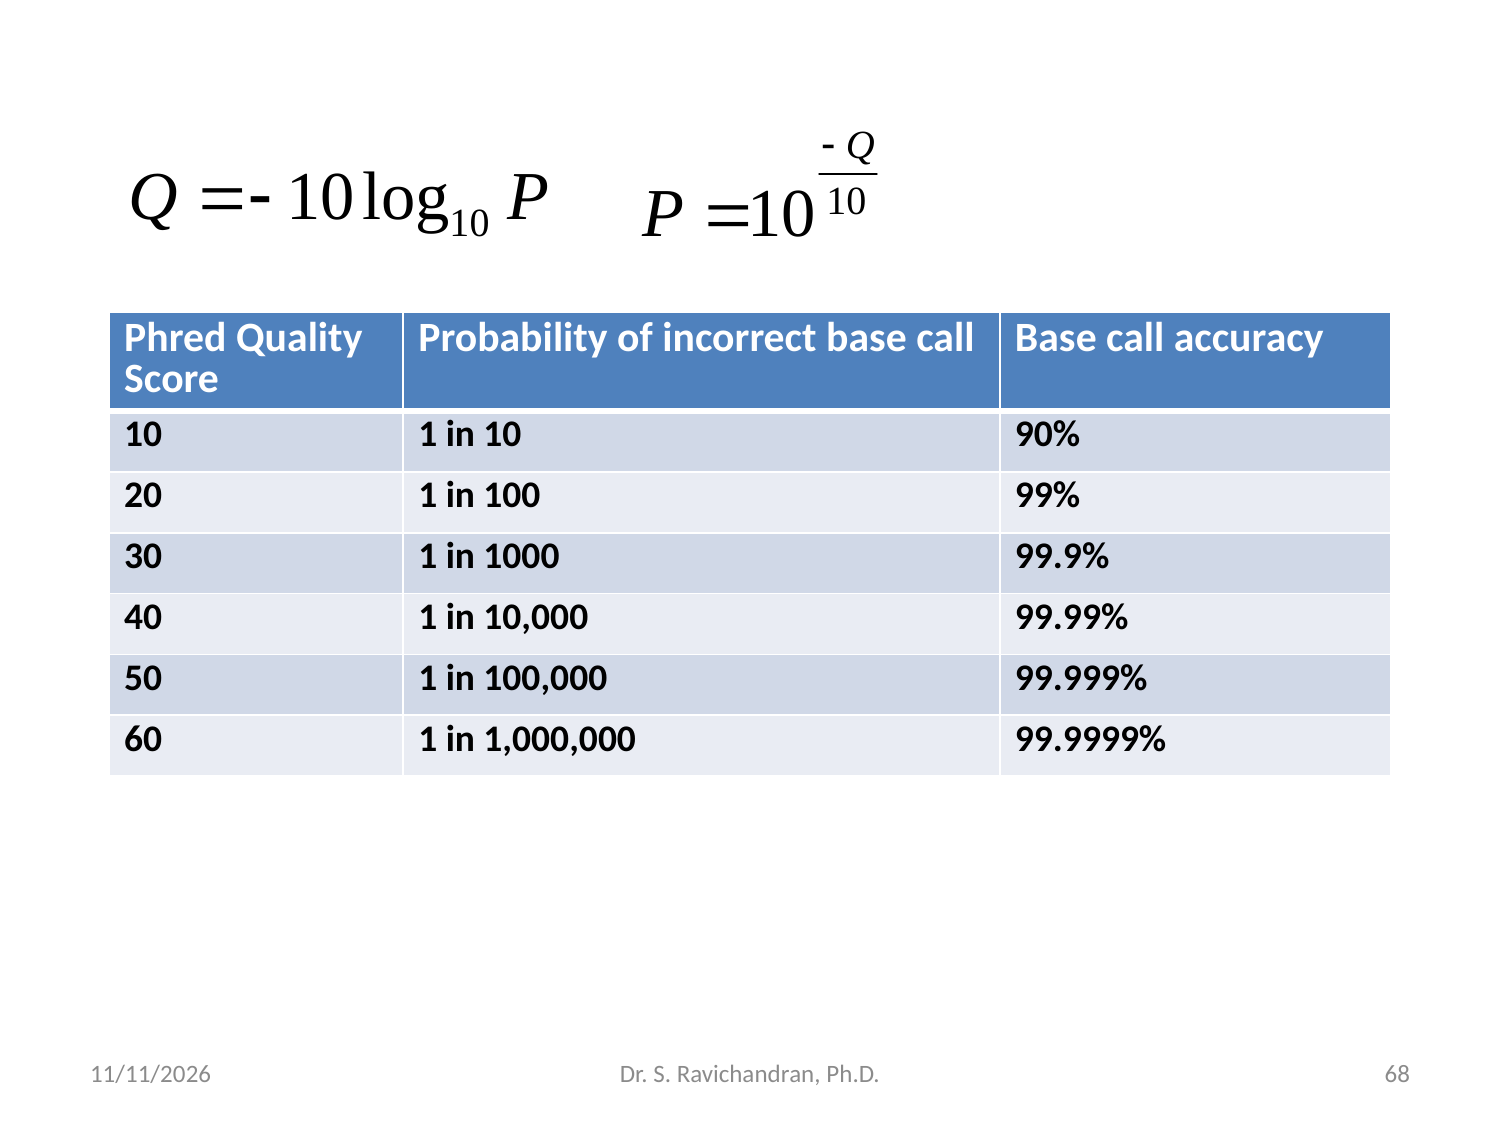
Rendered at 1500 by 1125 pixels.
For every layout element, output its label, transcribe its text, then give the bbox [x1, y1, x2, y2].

table_cell 30 [110, 534, 402, 593]
table_cell 1 in 1,000,000 [404, 716, 999, 775]
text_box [629, 116, 893, 255]
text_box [120, 150, 561, 255]
table_cell 1 in 100 [404, 473, 999, 532]
table_header Base call accuracy [1001, 313, 1390, 408]
table_cell 1 in 100,000 [404, 655, 999, 714]
table_cell 1 in 10,000 [404, 594, 999, 654]
table_cell 20 [110, 473, 402, 532]
footer Dr. S. Ravichandran, Ph.D. [512, 1042, 988, 1103]
table_cell 99% [1001, 473, 1390, 532]
table_cell 50 [110, 655, 402, 714]
table_cell 99.99% [1001, 594, 1390, 654]
table_cell 99.9999% [1001, 716, 1390, 775]
table_cell 10 [110, 414, 402, 471]
table_cell 1 in 1000 [404, 534, 999, 593]
table_cell 1 in 10 [404, 414, 999, 471]
table_cell 90% [1001, 414, 1390, 471]
table_cell 99.999% [1001, 655, 1390, 714]
table_header Probability of incorrect base call [404, 313, 999, 408]
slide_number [75, 1042, 425, 1103]
table_cell 60 [110, 716, 402, 775]
table_cell 99.9% [1001, 534, 1390, 593]
slide_number 68 [1074, 1042, 1425, 1103]
table_cell 40 [110, 594, 402, 654]
table_header Phred Quality Score [110, 313, 402, 408]
